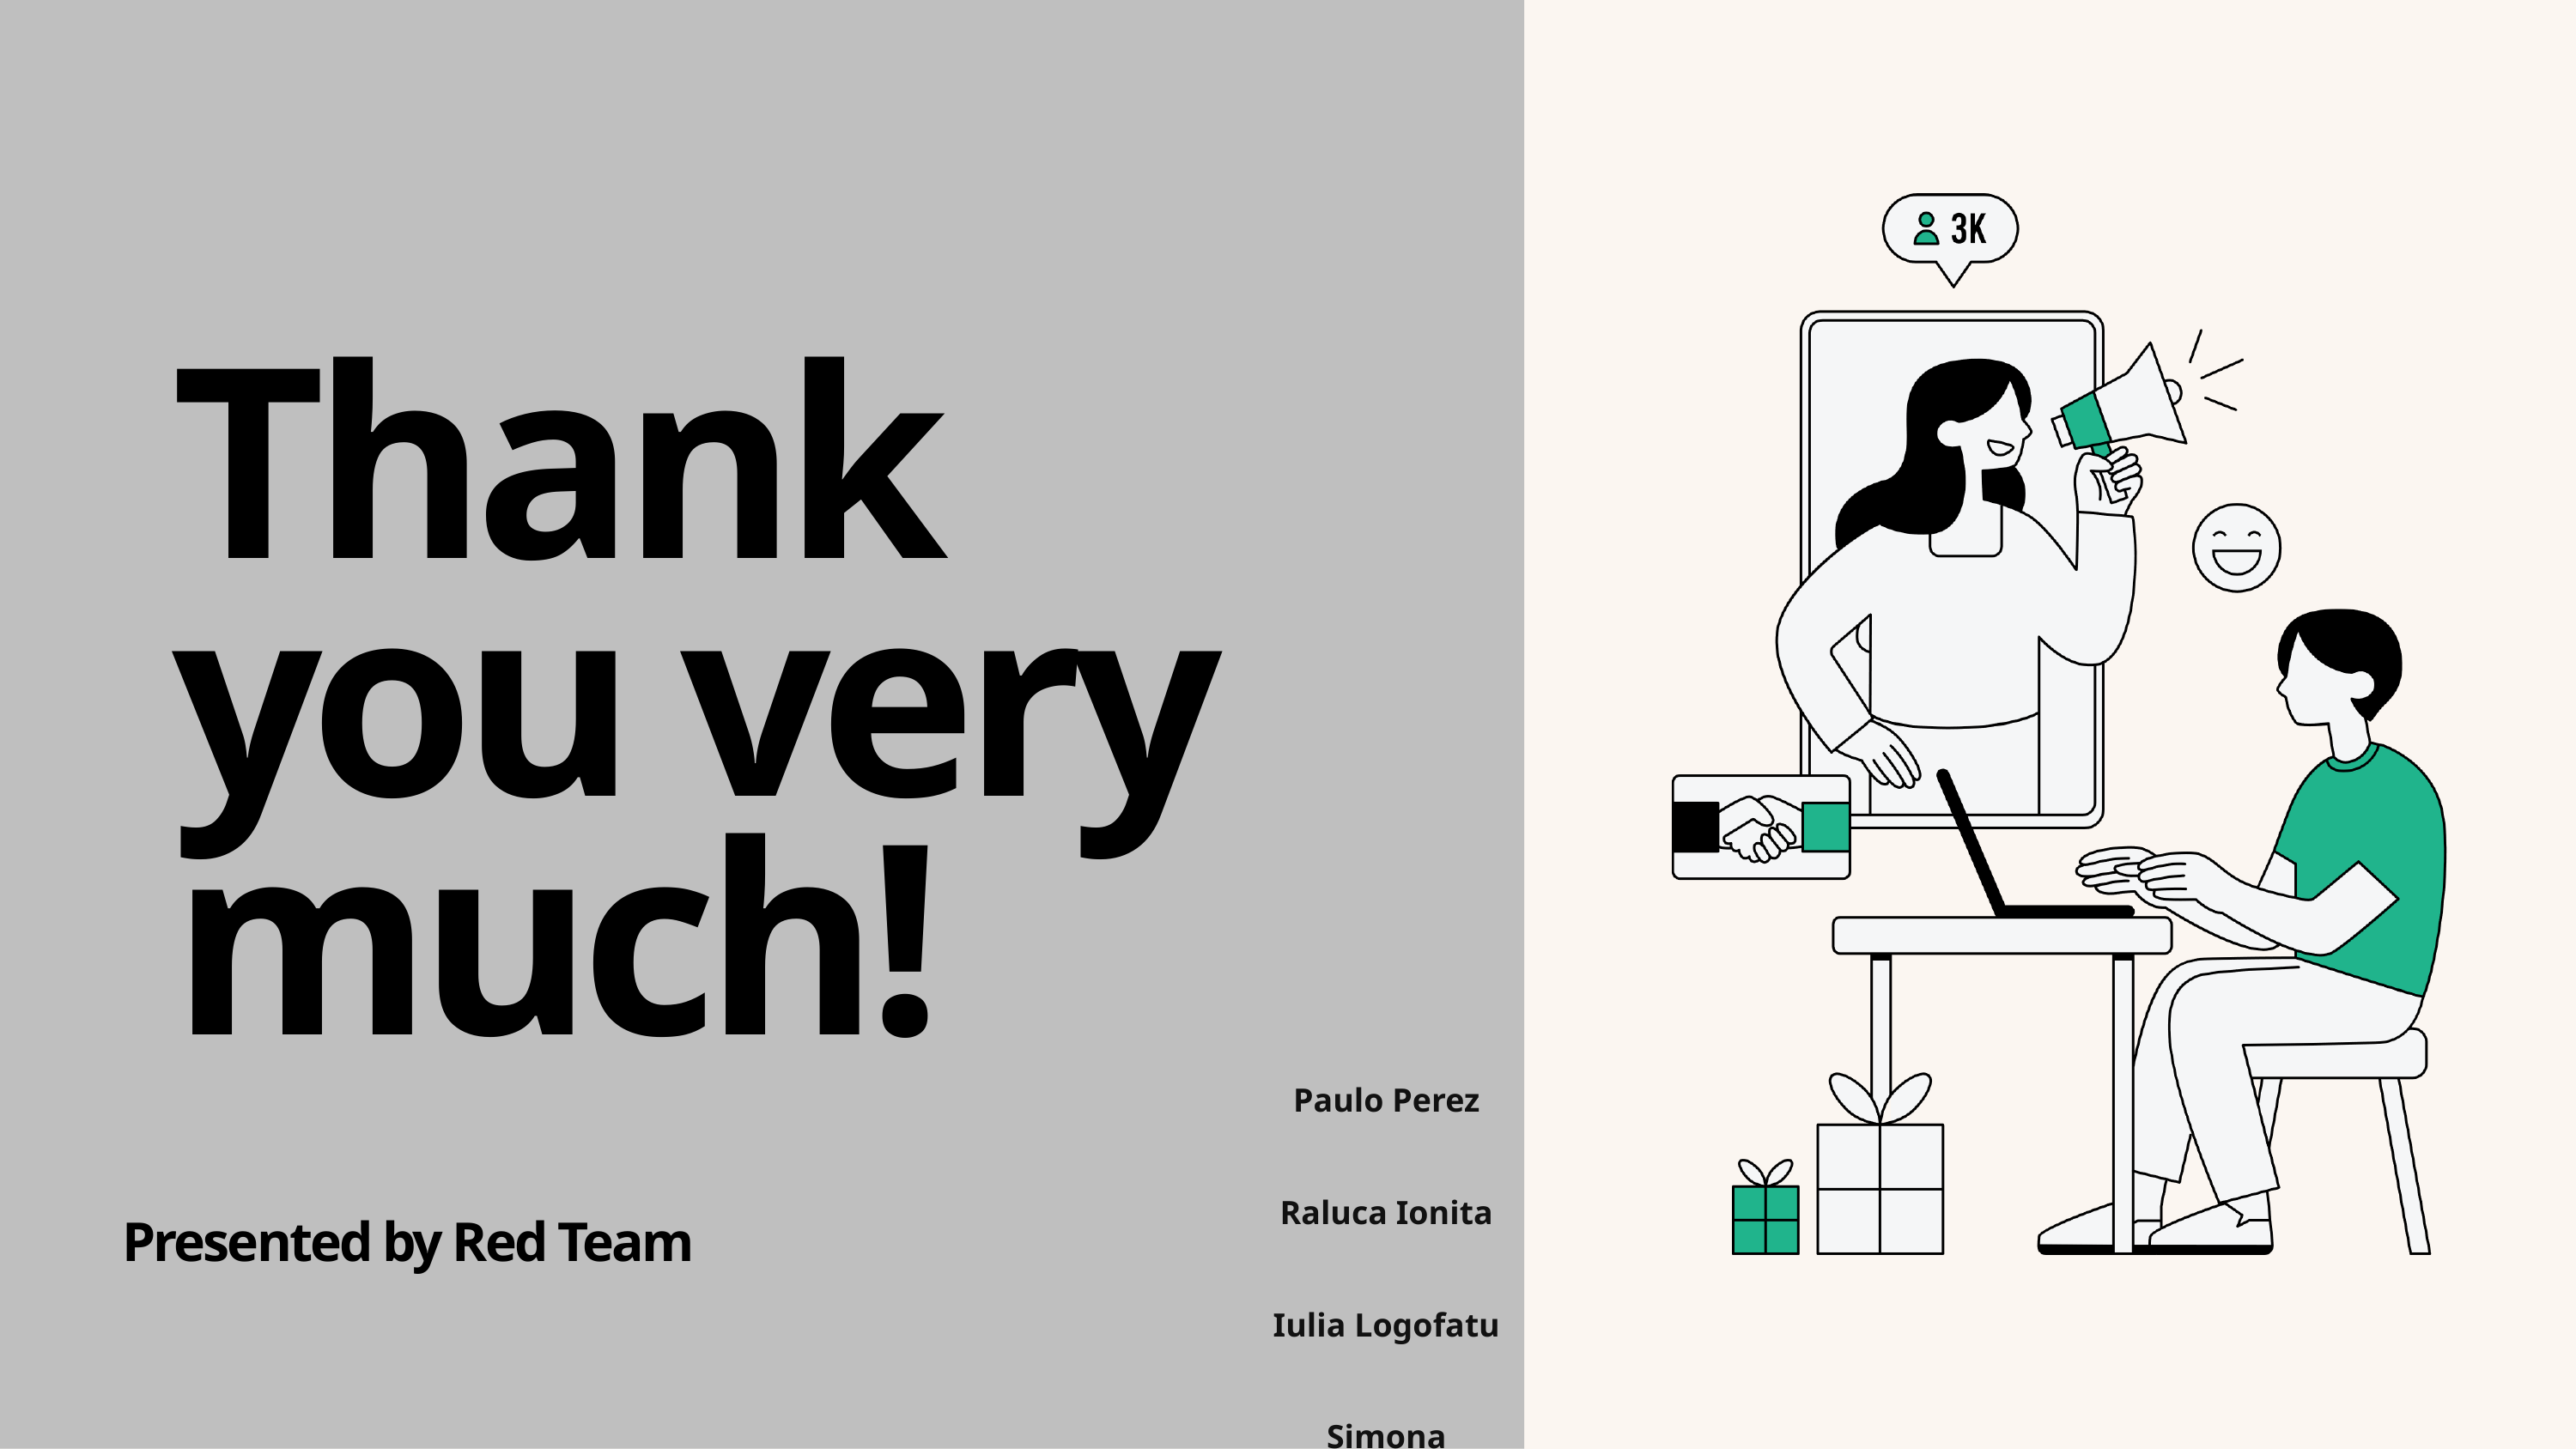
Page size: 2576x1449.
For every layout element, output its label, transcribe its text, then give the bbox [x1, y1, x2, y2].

text_box Paulo Perez Raluca Ionita Iulia Logofatu Simona Hristescu [1236, 999, 1537, 1449]
text_box Presented by Red Team [122, 1223, 1236, 1273]
text_box Thank you very much! [171, 373, 1319, 1088]
text_box [1671, 193, 2456, 1255]
text_box [0, 0, 1525, 1449]
